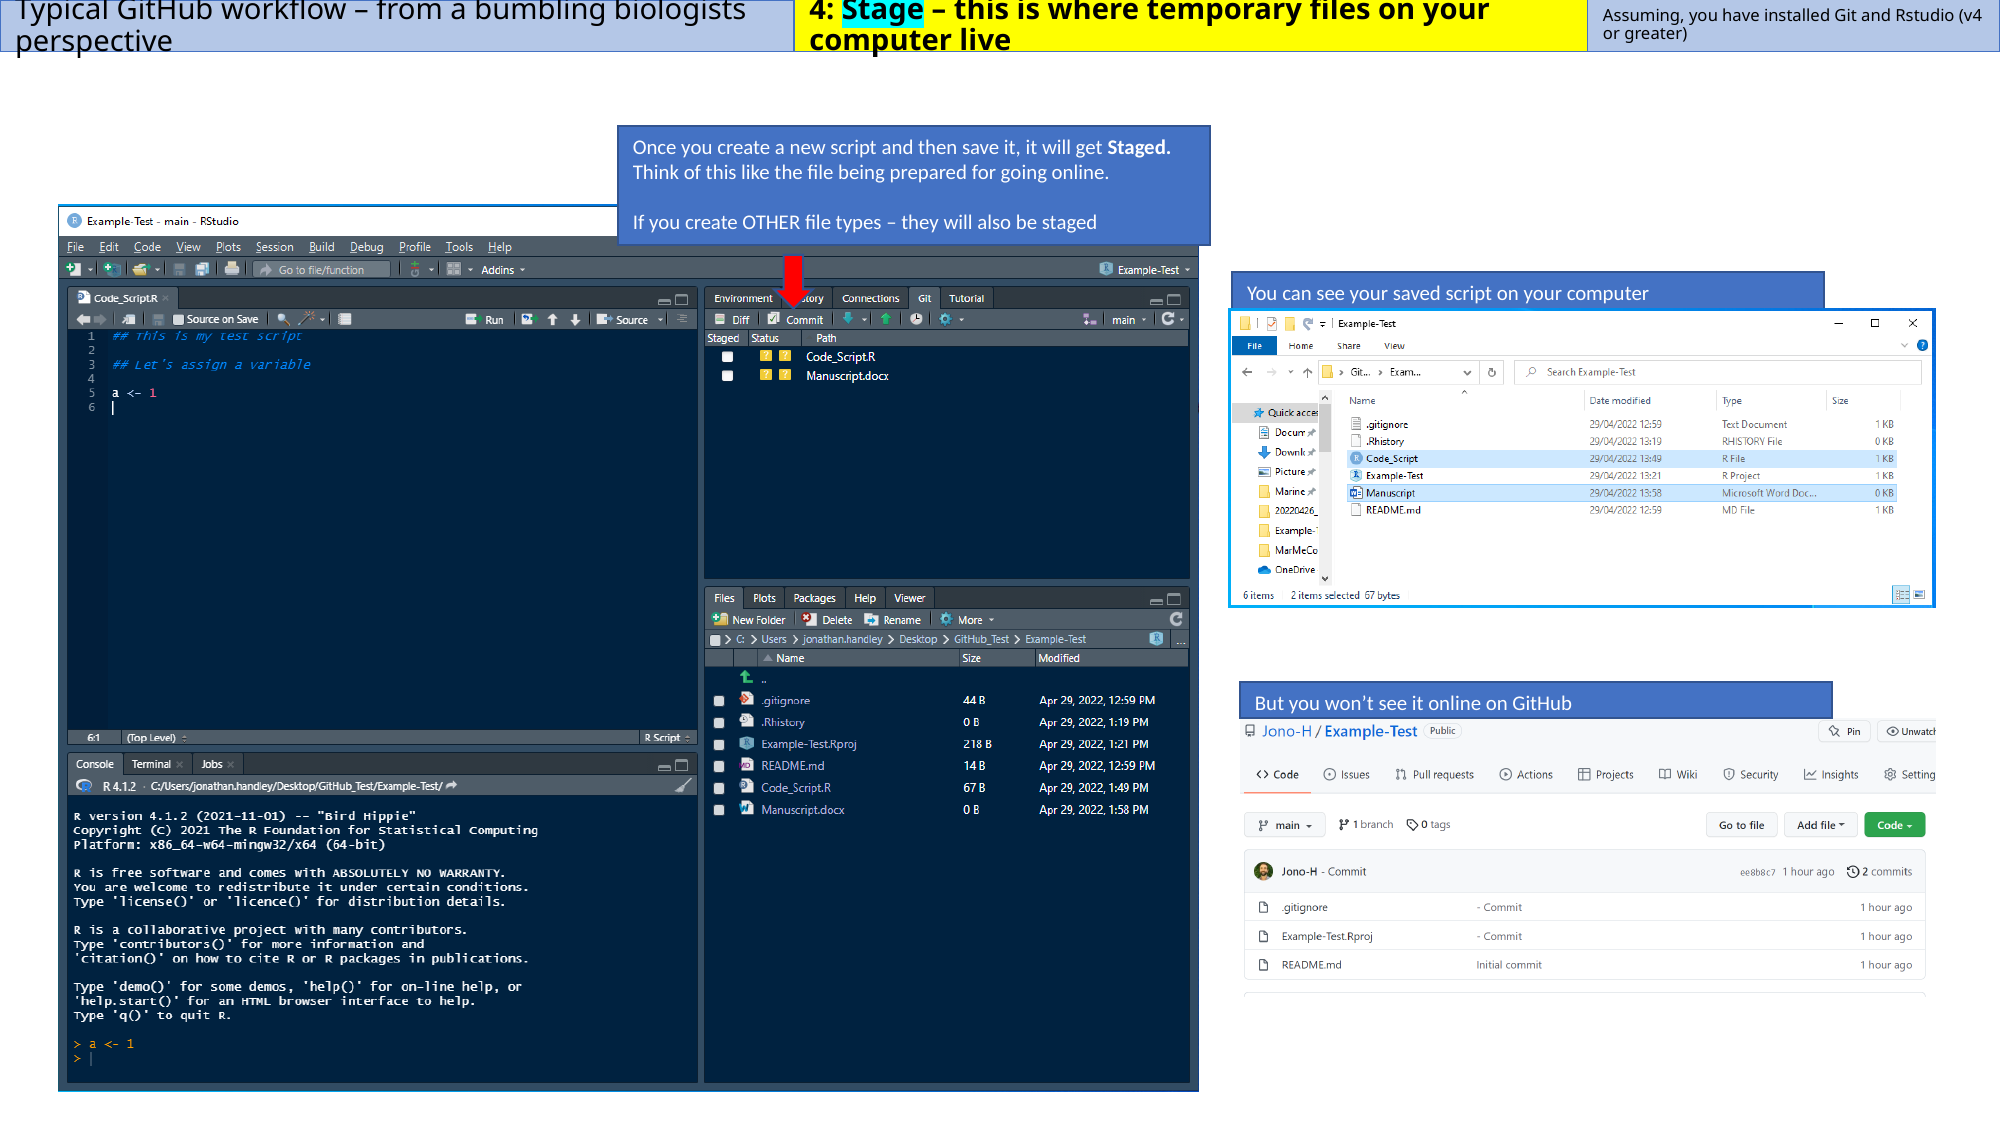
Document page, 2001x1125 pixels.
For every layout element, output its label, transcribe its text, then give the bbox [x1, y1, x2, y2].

picture [1232, 308, 1936, 608]
text_box Once you create a new script and then save it, it will get Staged. Think of this like the file being prepared for going online. If you create OTHER file types – they will also be staged [617, 125, 1211, 246]
text_box 4: Stage – this is where temporary files on your computer live [794, 0, 1587, 52]
picture [1240, 718, 1936, 997]
picture [58, 204, 1199, 1092]
title Typical GitHub workflow – from a bumbling biologists perspective [0, 0, 794, 52]
text_box But you won’t see it online on GitHub [1239, 681, 1833, 719]
text_box You can see your saved script on your computer [1231, 271, 1825, 308]
text_box Assuming, you have installed Git and Rstudio (v4 or greater) [1587, 0, 2000, 52]
